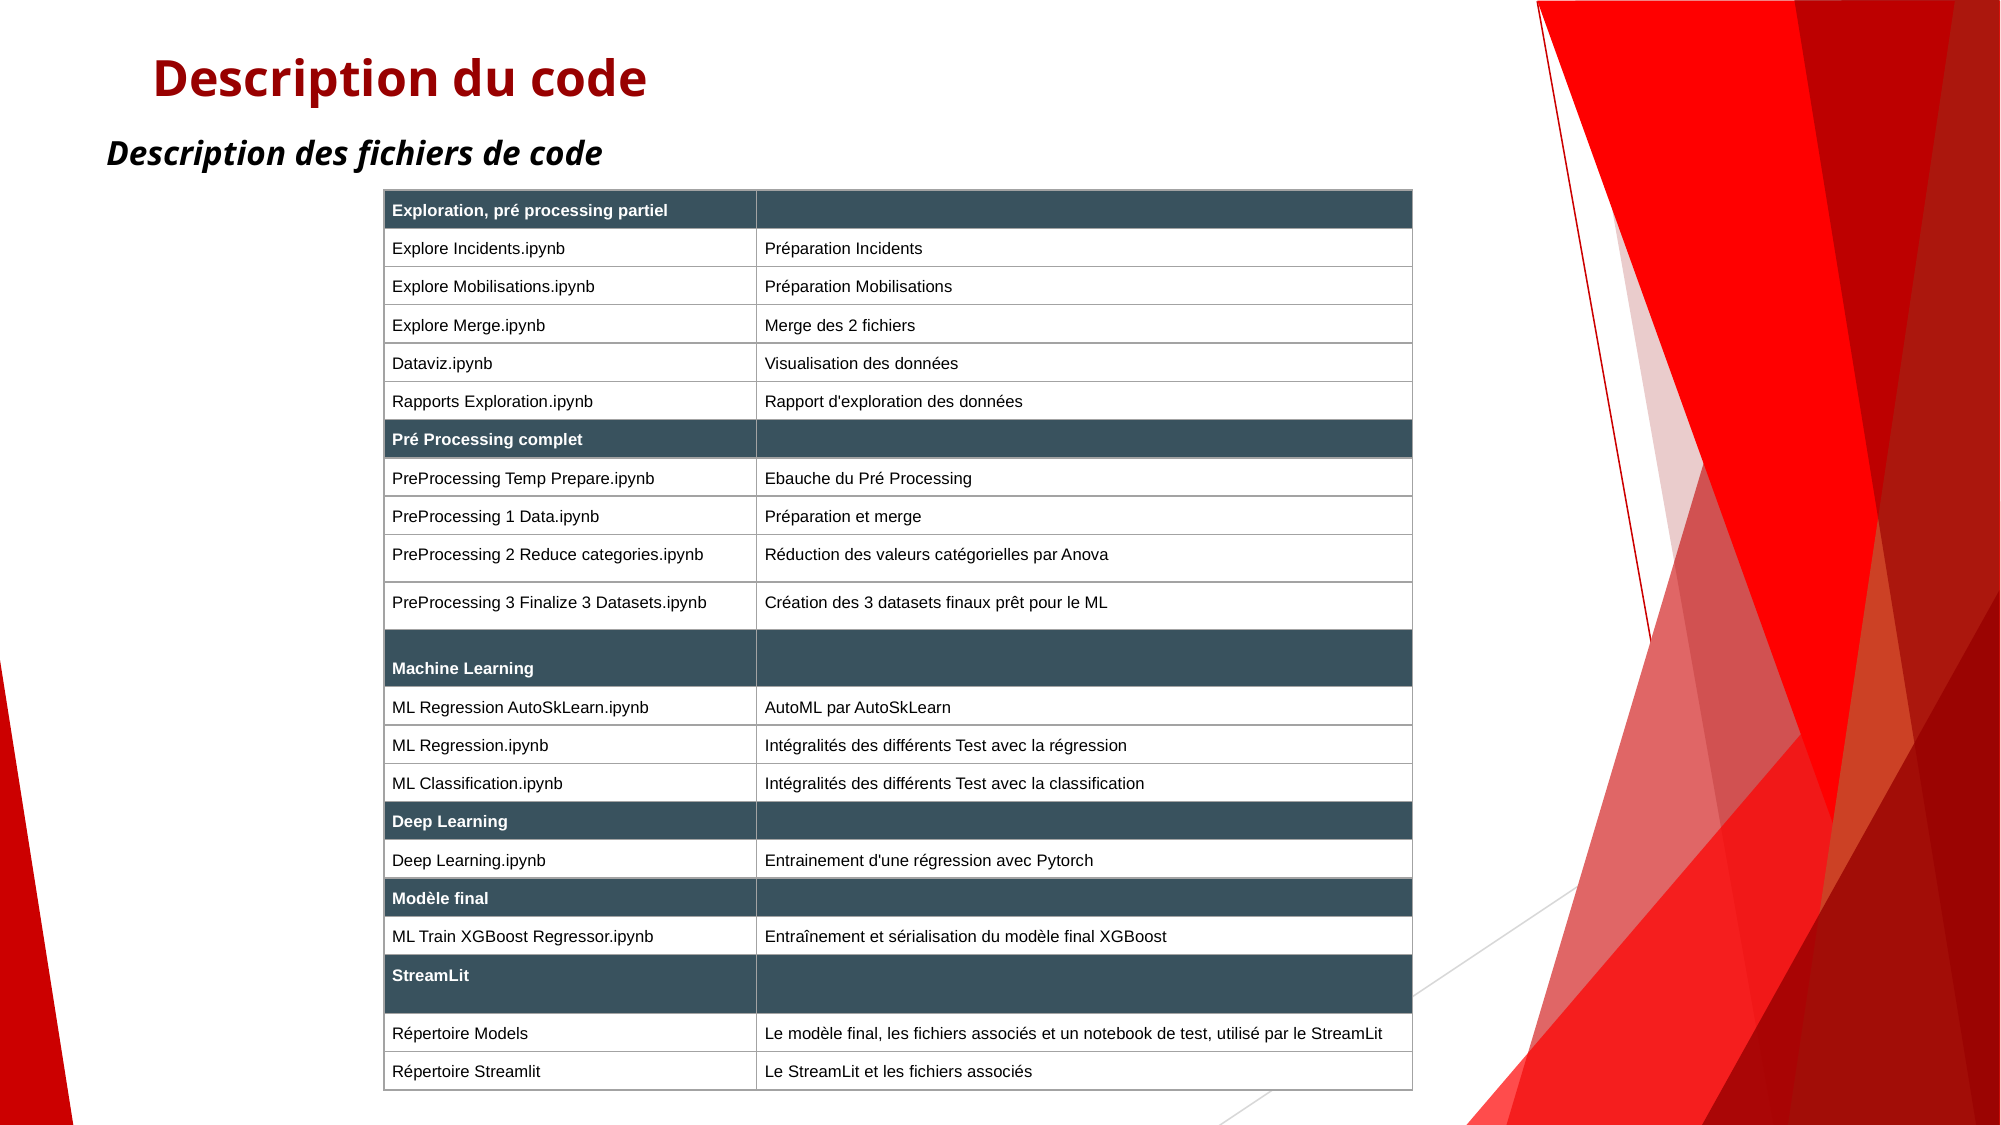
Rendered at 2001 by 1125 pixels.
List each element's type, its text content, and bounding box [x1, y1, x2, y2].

table_cell Préparation et merge [757, 497, 1412, 534]
table_header [757, 191, 1412, 228]
table_cell Rapport d'exploration des données [757, 382, 1412, 419]
table_cell Modèle final [385, 879, 756, 916]
table_cell Deep Learning [385, 802, 756, 839]
table_cell Merge des 2 fichiers [757, 305, 1412, 342]
table_cell Entrainement d'une régression avec Pytorch [757, 840, 1412, 877]
table_cell Préparation Mobilisations [757, 267, 1412, 304]
table_cell AutoML par AutoSkLearn [757, 687, 1412, 724]
table_cell Explore Incidents.ipynb [385, 229, 756, 266]
list Description des fichiers de code [91, 119, 1553, 1125]
table_cell PreProcessing Temp Prepare.ipynb [385, 459, 756, 495]
table_cell Création des 3 datasets finaux prêt pour le ML [757, 583, 1412, 629]
table_cell Préparation Incidents [757, 229, 1412, 266]
table_cell Répertoire Models [385, 1014, 756, 1051]
table_cell ML Classification.ipynb [385, 764, 756, 801]
table_cell Le StreamLit et les fichiers associés [757, 1052, 1412, 1089]
table_cell Réduction des valeurs catégorielles par Anova [757, 535, 1412, 581]
table_cell [757, 420, 1412, 457]
table_cell Explore Merge.ipynb [385, 305, 756, 342]
table_cell Répertoire Streamlit [385, 1052, 756, 1089]
table_cell Explore Mobilisations.ipynb [385, 267, 756, 304]
table_cell Intégralités des différents Test avec la classification [757, 764, 1412, 801]
table_cell Le modèle final, les fichiers associés et un notebook de test, utilisé par le StreamLit [757, 1014, 1412, 1051]
table_cell [757, 630, 1412, 686]
table_cell [757, 802, 1412, 839]
table_cell Entraînement et sérialisation du modèle final XGBoost [757, 917, 1412, 954]
table_cell Ebauche du Pré Processing [757, 459, 1412, 495]
table_cell PreProcessing 3 Finalize 3 Datasets.ipynb [385, 583, 756, 629]
table_cell ML Regression.ipynb [385, 726, 756, 763]
table_cell Deep Learning.ipynb [385, 840, 756, 877]
table_cell Pré Processing complet [385, 420, 756, 457]
table_cell Rapports Exploration.ipynb [385, 382, 756, 419]
table_cell [757, 879, 1412, 916]
table_cell PreProcessing 2 Reduce categories.ipynb [385, 535, 756, 581]
table_cell Machine Learning [385, 630, 756, 686]
table_cell StreamLit [385, 955, 756, 1013]
table_header Exploration, pré processing partiel [385, 191, 756, 228]
table_cell ML Regression AutoSkLearn.ipynb [385, 687, 756, 724]
table_cell ML Train XGBoost Regressor.ipynb [385, 917, 756, 954]
table_cell Visualisation des données [757, 344, 1412, 381]
table_cell [757, 955, 1412, 1013]
table_cell Dataviz.ipynb [385, 344, 756, 381]
title Description du code [137, 0, 1863, 160]
table_cell Intégralités des différents Test avec la régression [757, 726, 1412, 763]
table_cell PreProcessing 1 Data.ipynb [385, 497, 756, 534]
